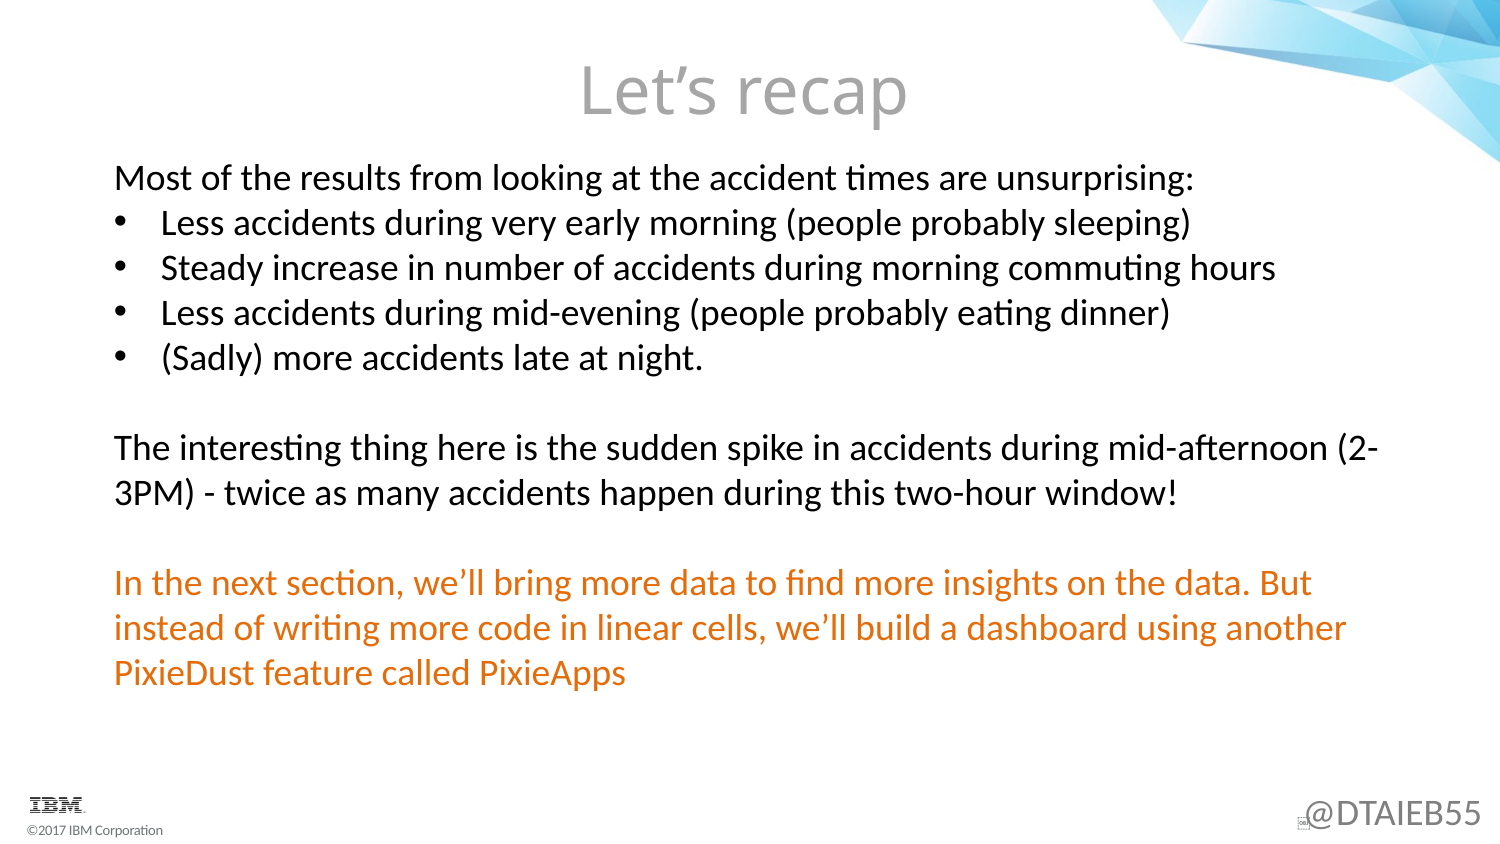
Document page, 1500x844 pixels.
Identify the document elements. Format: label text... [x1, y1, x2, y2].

title Let’s recap [42, 42, 1446, 134]
picture [0, 0, 1500, 844]
text_box Most of the results from looking at the accident times are unsurprising: Less accidents during very early morning (people probably sleeping) Steady increase in number of accidents during morning commuting hours Less accidents during mid-evening (people probably eating dinner) (Sadly) more accidents late at night. The interesting thing here is the sudden spike in accidents during mid-afternoon (2-3PM) - twice as many accidents happen during this two-hour window! In the next section, we’ll bring more data to find more insights on the data. But instead of writing more code in linear cells, we’ll build a dashboard using another PixieDust feature called PixieApps [99, 145, 1419, 752]
